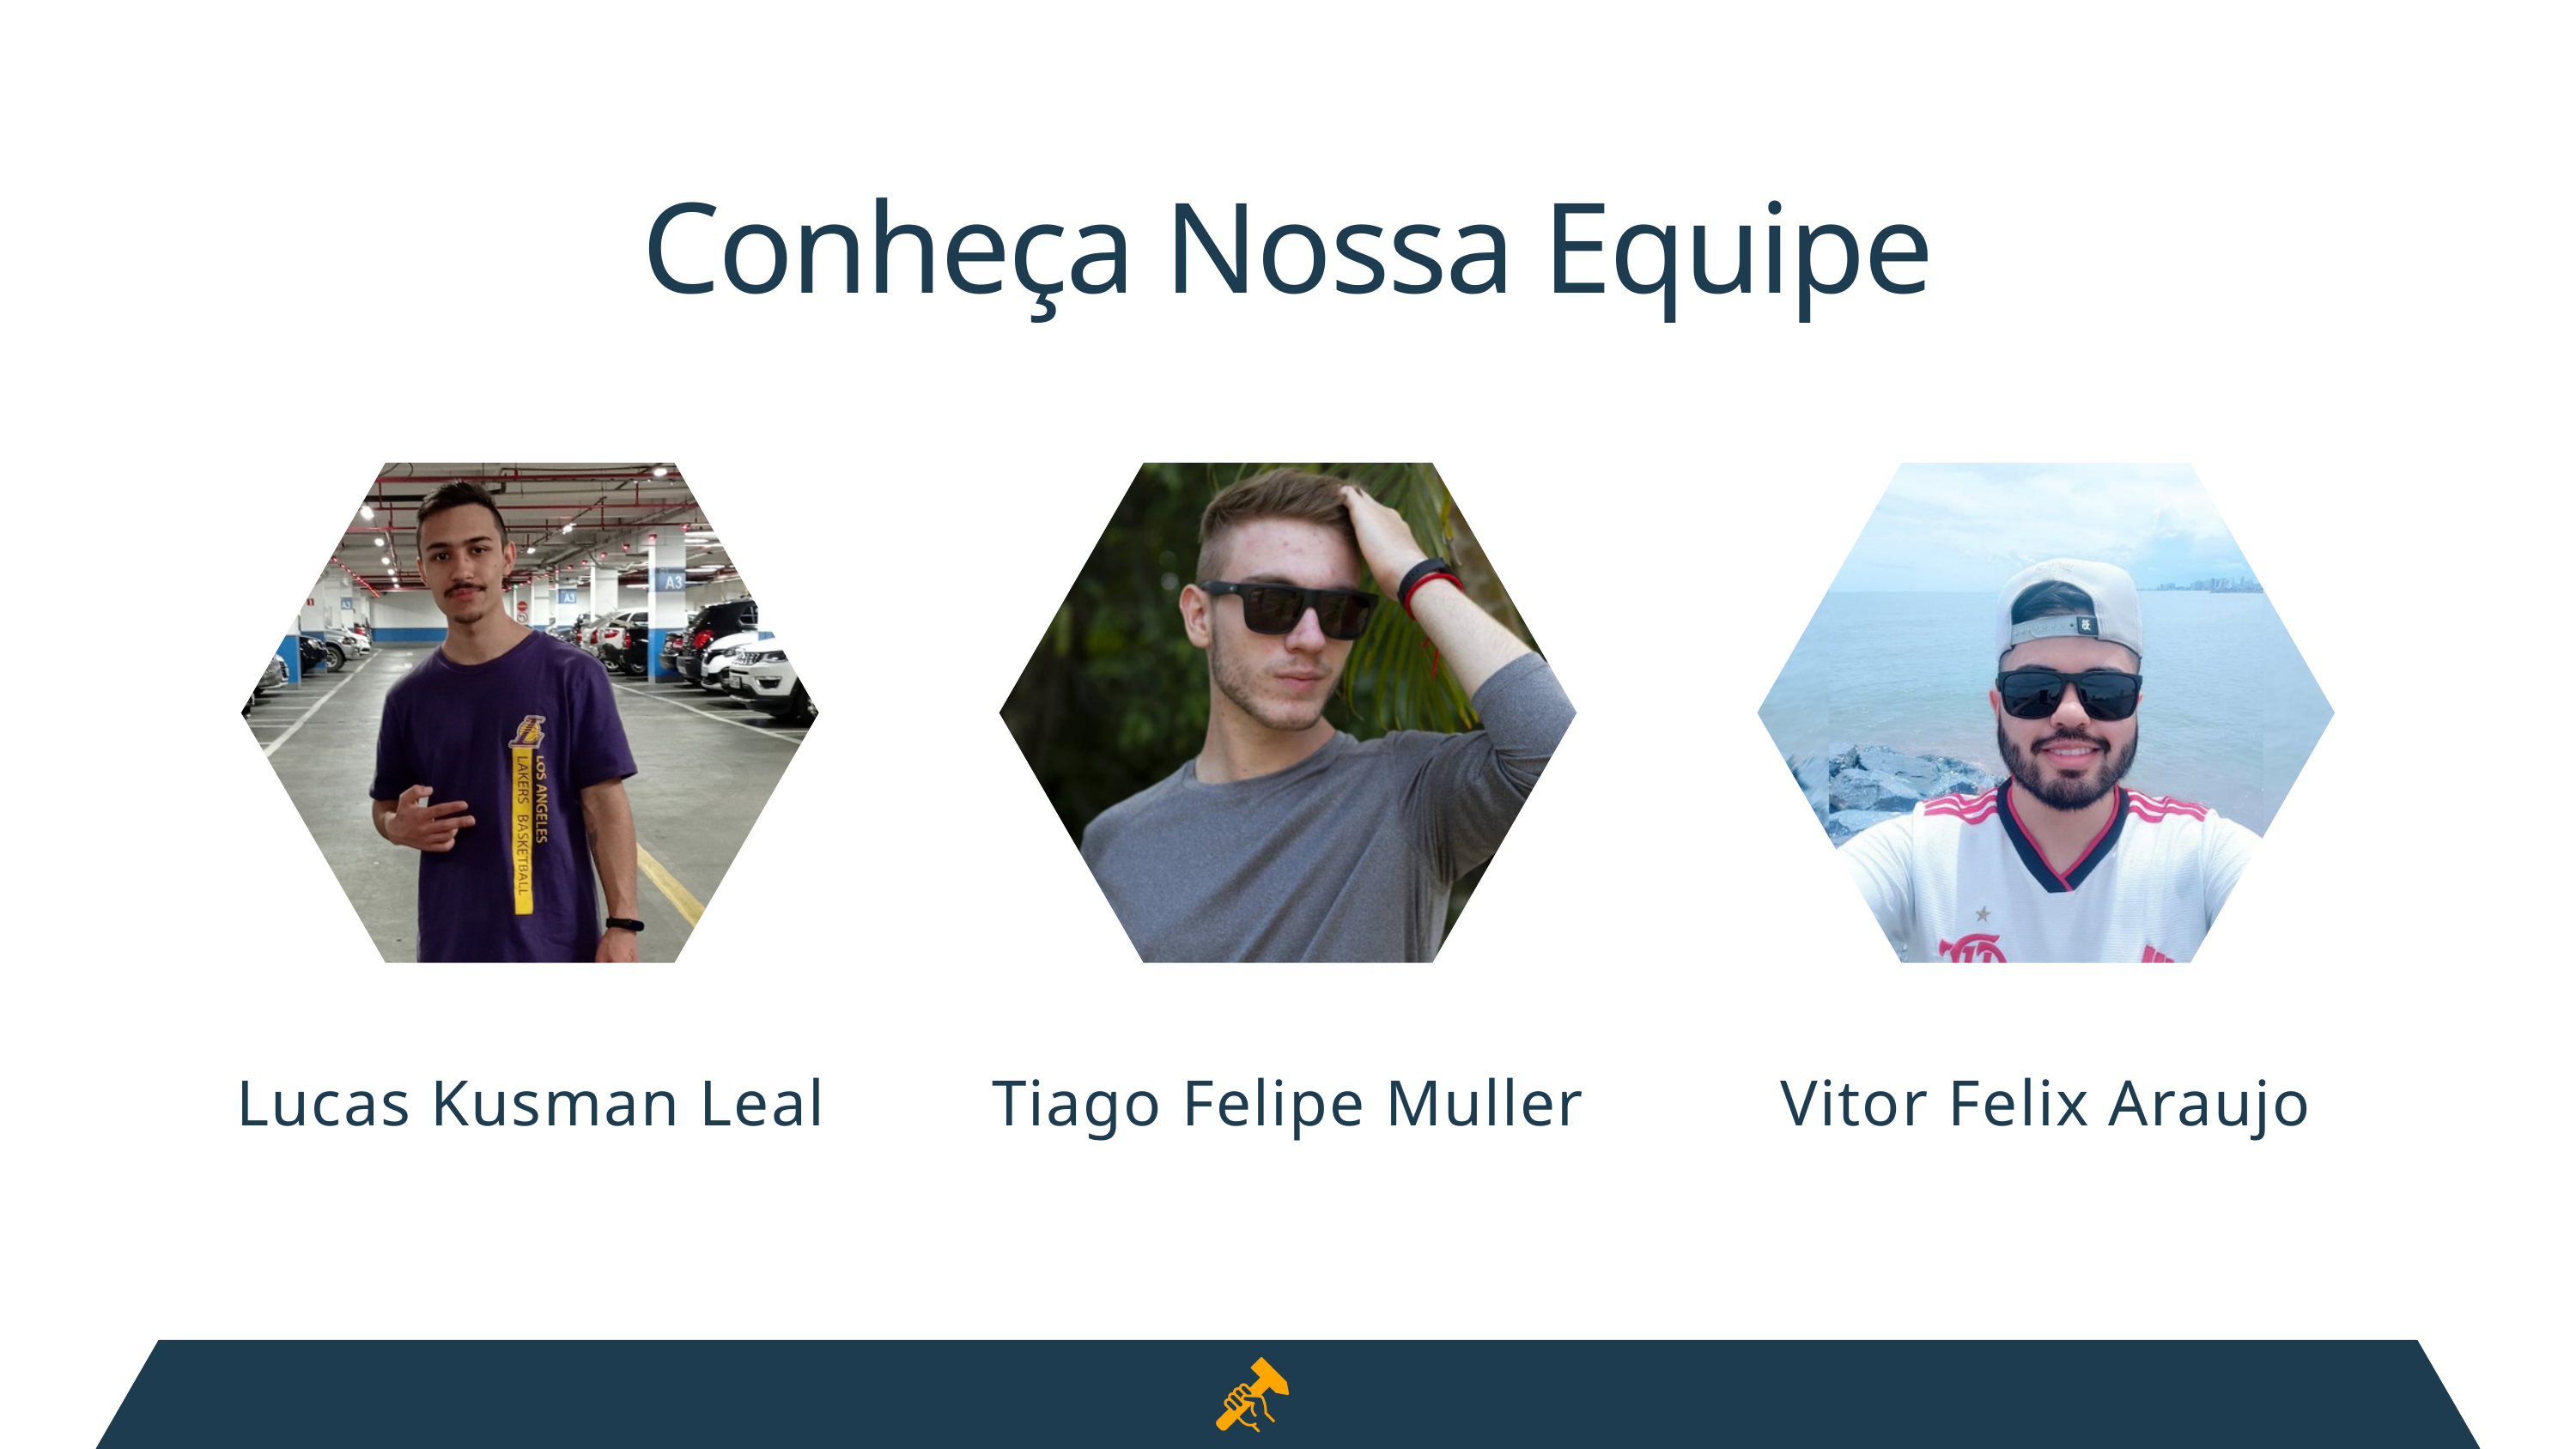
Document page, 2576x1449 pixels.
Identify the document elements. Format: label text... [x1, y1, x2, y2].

text_box Conheça Nossa Equipe [504, 142, 2072, 318]
text_box Tiago Felipe Muller [991, 1063, 1585, 1138]
text_box Lucas Kusman Leal [233, 1063, 829, 1138]
text_box Vitor Felix Araujo [1773, 1063, 2319, 1138]
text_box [240, 462, 819, 963]
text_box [95, 1339, 2481, 1449]
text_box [999, 462, 1577, 963]
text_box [1757, 462, 2336, 963]
